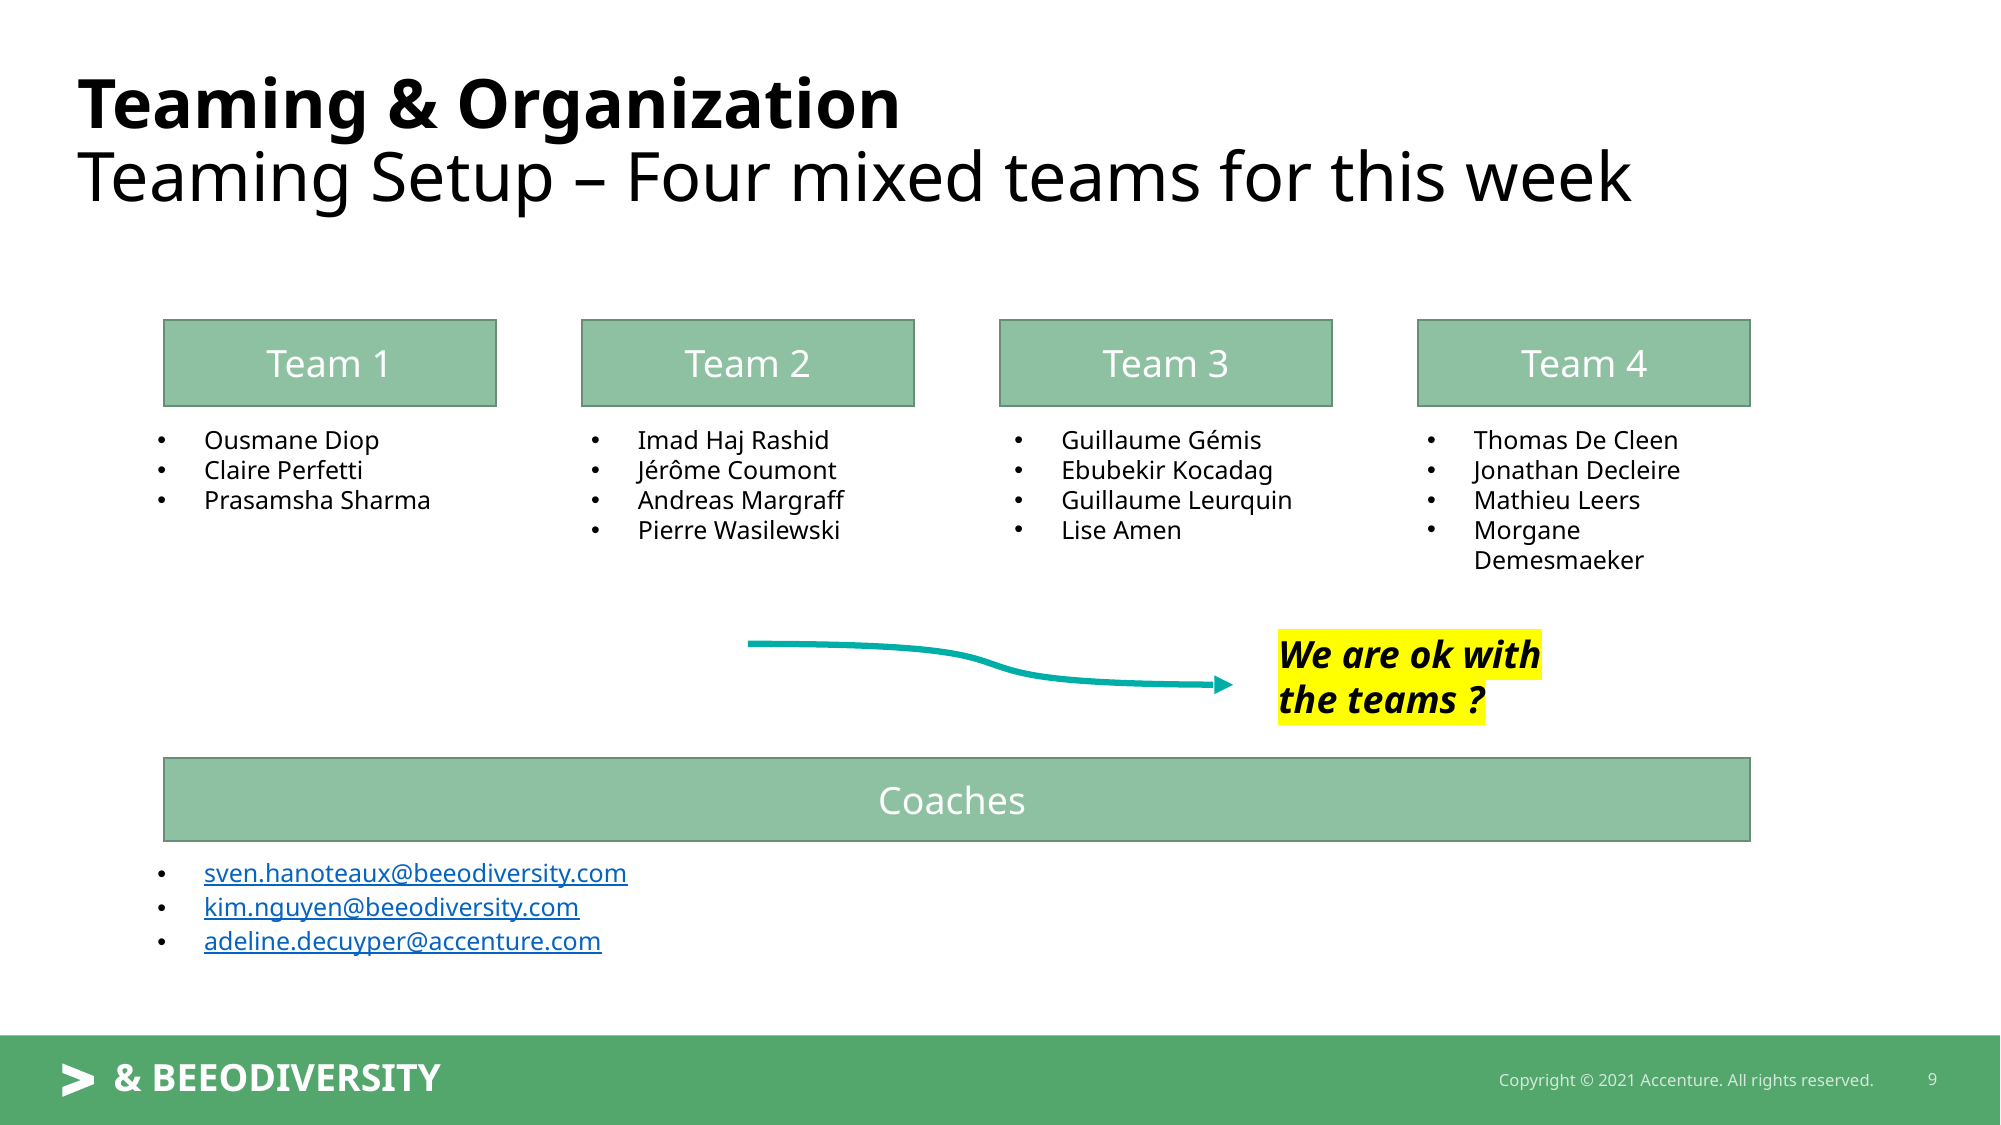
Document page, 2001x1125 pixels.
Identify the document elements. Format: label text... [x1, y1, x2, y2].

title Teaming & Organization Teaming Setup – Four mixed teams for this week [62, 61, 1938, 225]
text_box [62, 1063, 94, 1097]
text_box & BEEODIVERSITY [98, 1046, 582, 1107]
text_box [747, 643, 1234, 685]
text_box Coaches [163, 757, 1751, 842]
text_box Guillaume Gémis Ebubekir Kocadag Guillaume Leurquin Lise Amen [999, 417, 1360, 612]
text_box We are ok with the teams ? [1263, 624, 1571, 729]
text_box Team 2 [581, 319, 915, 407]
text_box Team 1 [163, 319, 497, 407]
text_box sven.hanoteaux@beeodiversity.com kim.nguyen@beeodiversity.com adeline.decuyper@accenture.com [142, 849, 959, 1027]
text_box [0, 1034, 2000, 1125]
text_box Copyright © 2021 Accenture. All rights reserved. [1364, 1063, 1874, 1097]
text_box Team 3 [999, 319, 1333, 407]
text_box Imad Haj Rashid Jérôme Coumont Andreas Margraff Pierre Wasilewski [576, 417, 937, 582]
text_box Ousmane Diop Claire Perfetti Prasamsha Sharma [142, 417, 503, 552]
text_box Thomas De Cleen Jonathan Decleire Mathieu Leers Morgane Demesmaeker [1412, 417, 1773, 612]
text_box 9 [1874, 1063, 1938, 1098]
text_box Team 4 [1417, 319, 1751, 407]
